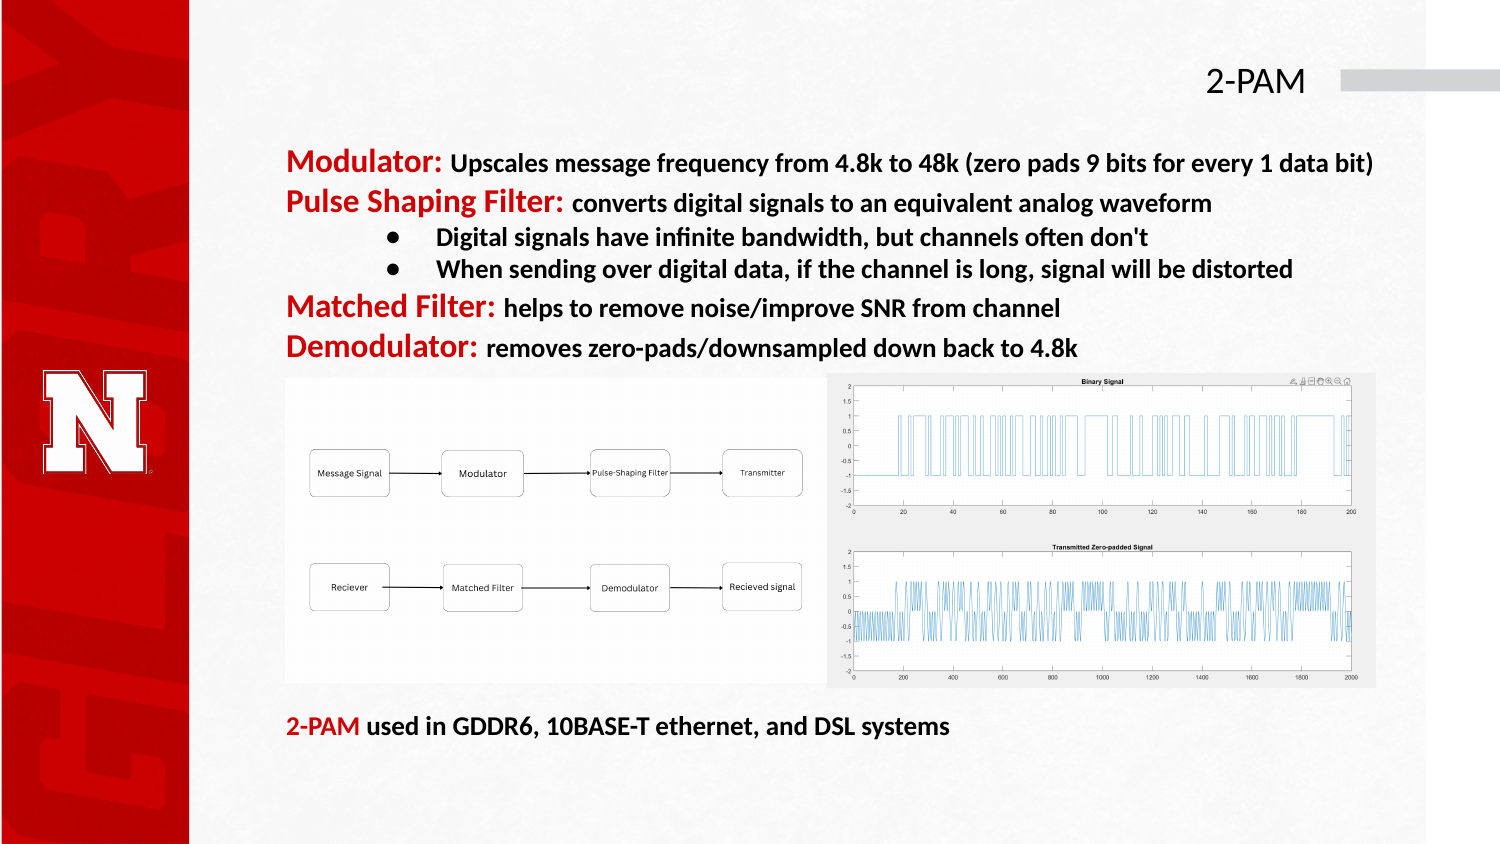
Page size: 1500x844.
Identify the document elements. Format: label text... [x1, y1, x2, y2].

picture [1, 0, 1426, 844]
list Modulator: Upscales message frequency from 4.8k to 48k (zero pads 9 bits for every 1 data bit) Pulse Shaping Filter: converts digital signals to an equivalent analog waveform Digital signals have infinite bandwidth, but channels often don't When sending over digital data, if the channel is long, signal will be distorted Matched Filter: helps to remove noise/improve SNR from channel Demodulator: removes zero-pads/downsampled down back to 4.8k 2-PAM used in GDDR6, 10BASE-T ethernet, and DSL systems [285, 126, 1421, 794]
title 2-PAM [295, 56, 1315, 101]
